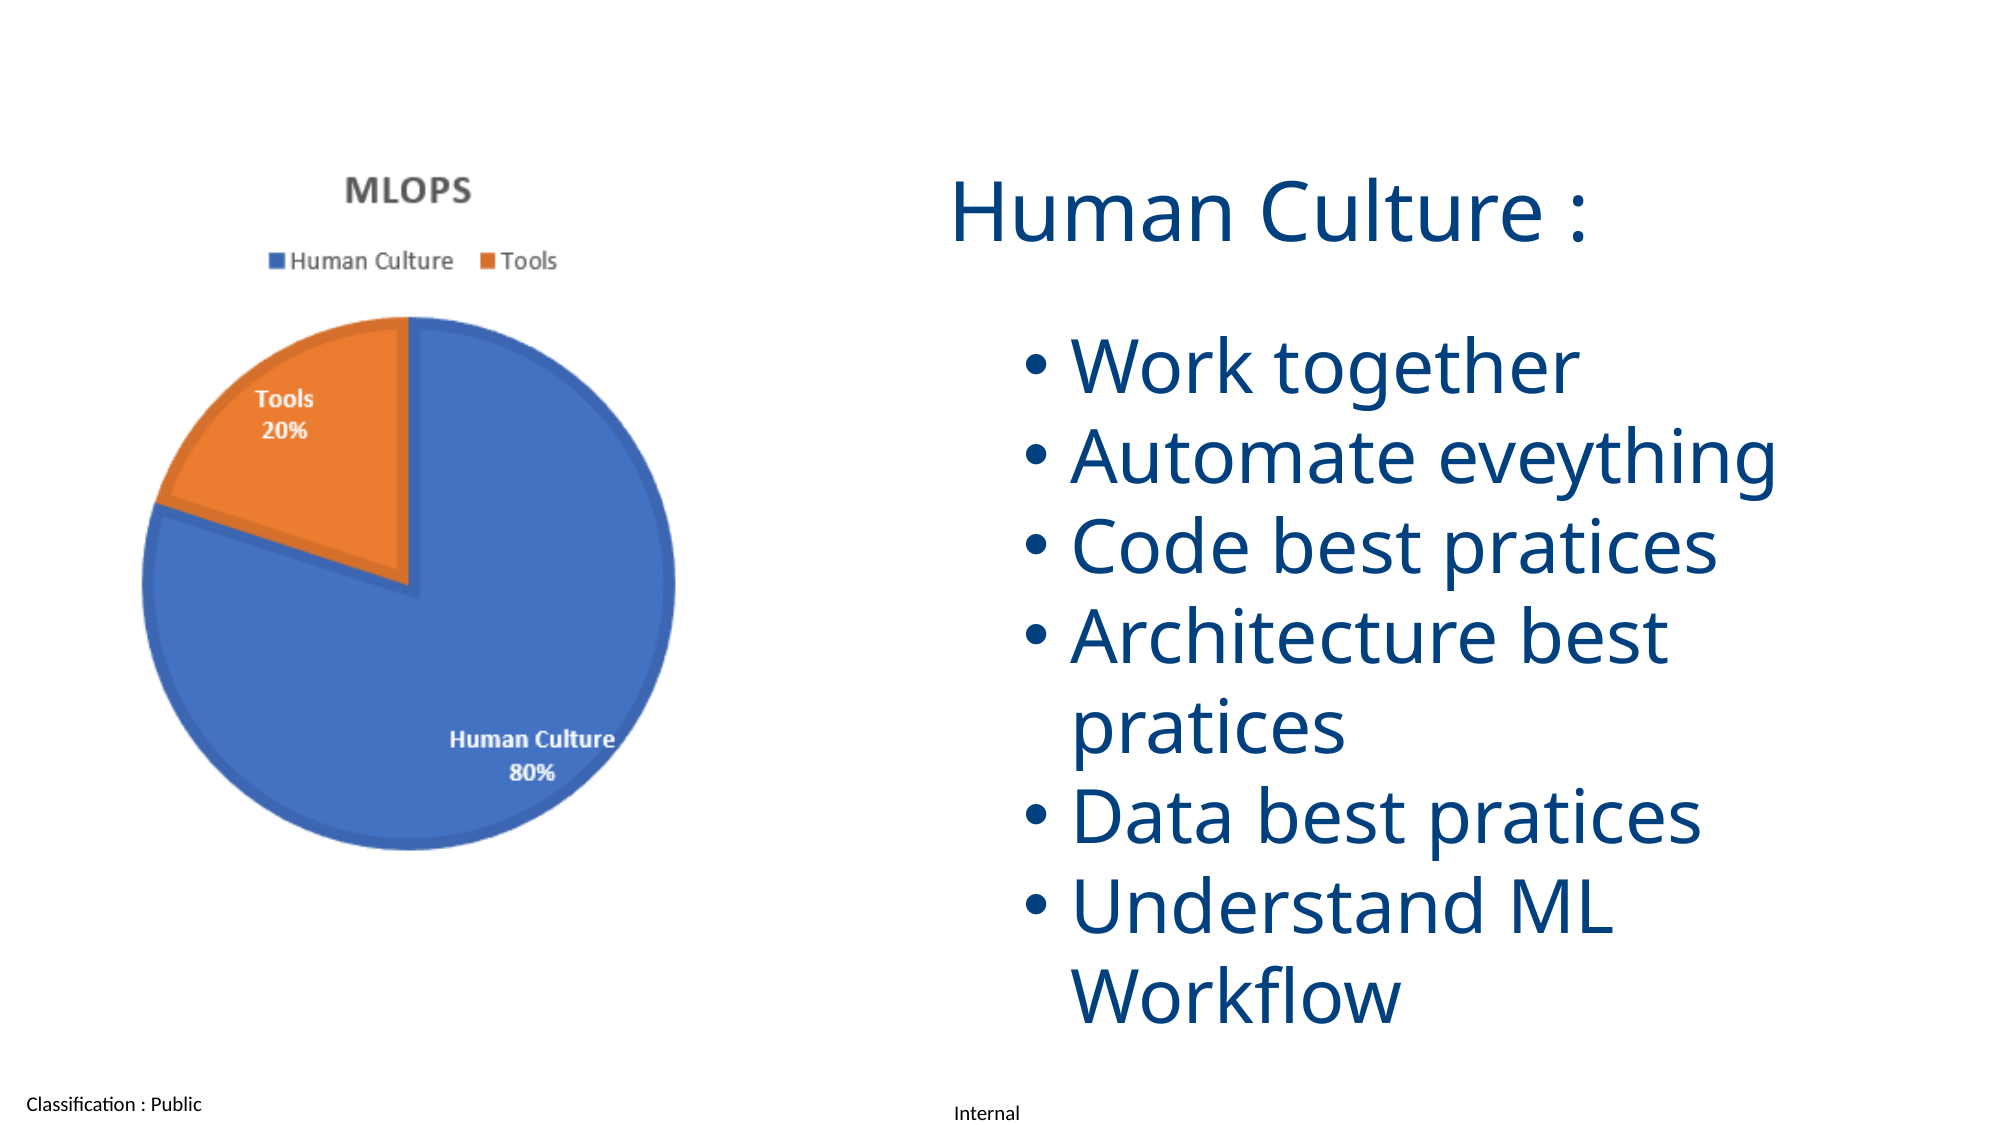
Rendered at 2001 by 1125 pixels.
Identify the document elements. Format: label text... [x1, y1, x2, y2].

picture [65, 150, 902, 873]
text_box Human Culture : Work together Automate eveything Code best pratices Architecture best pratices Data best pratices Understand ML Workflow [933, 150, 1935, 1046]
